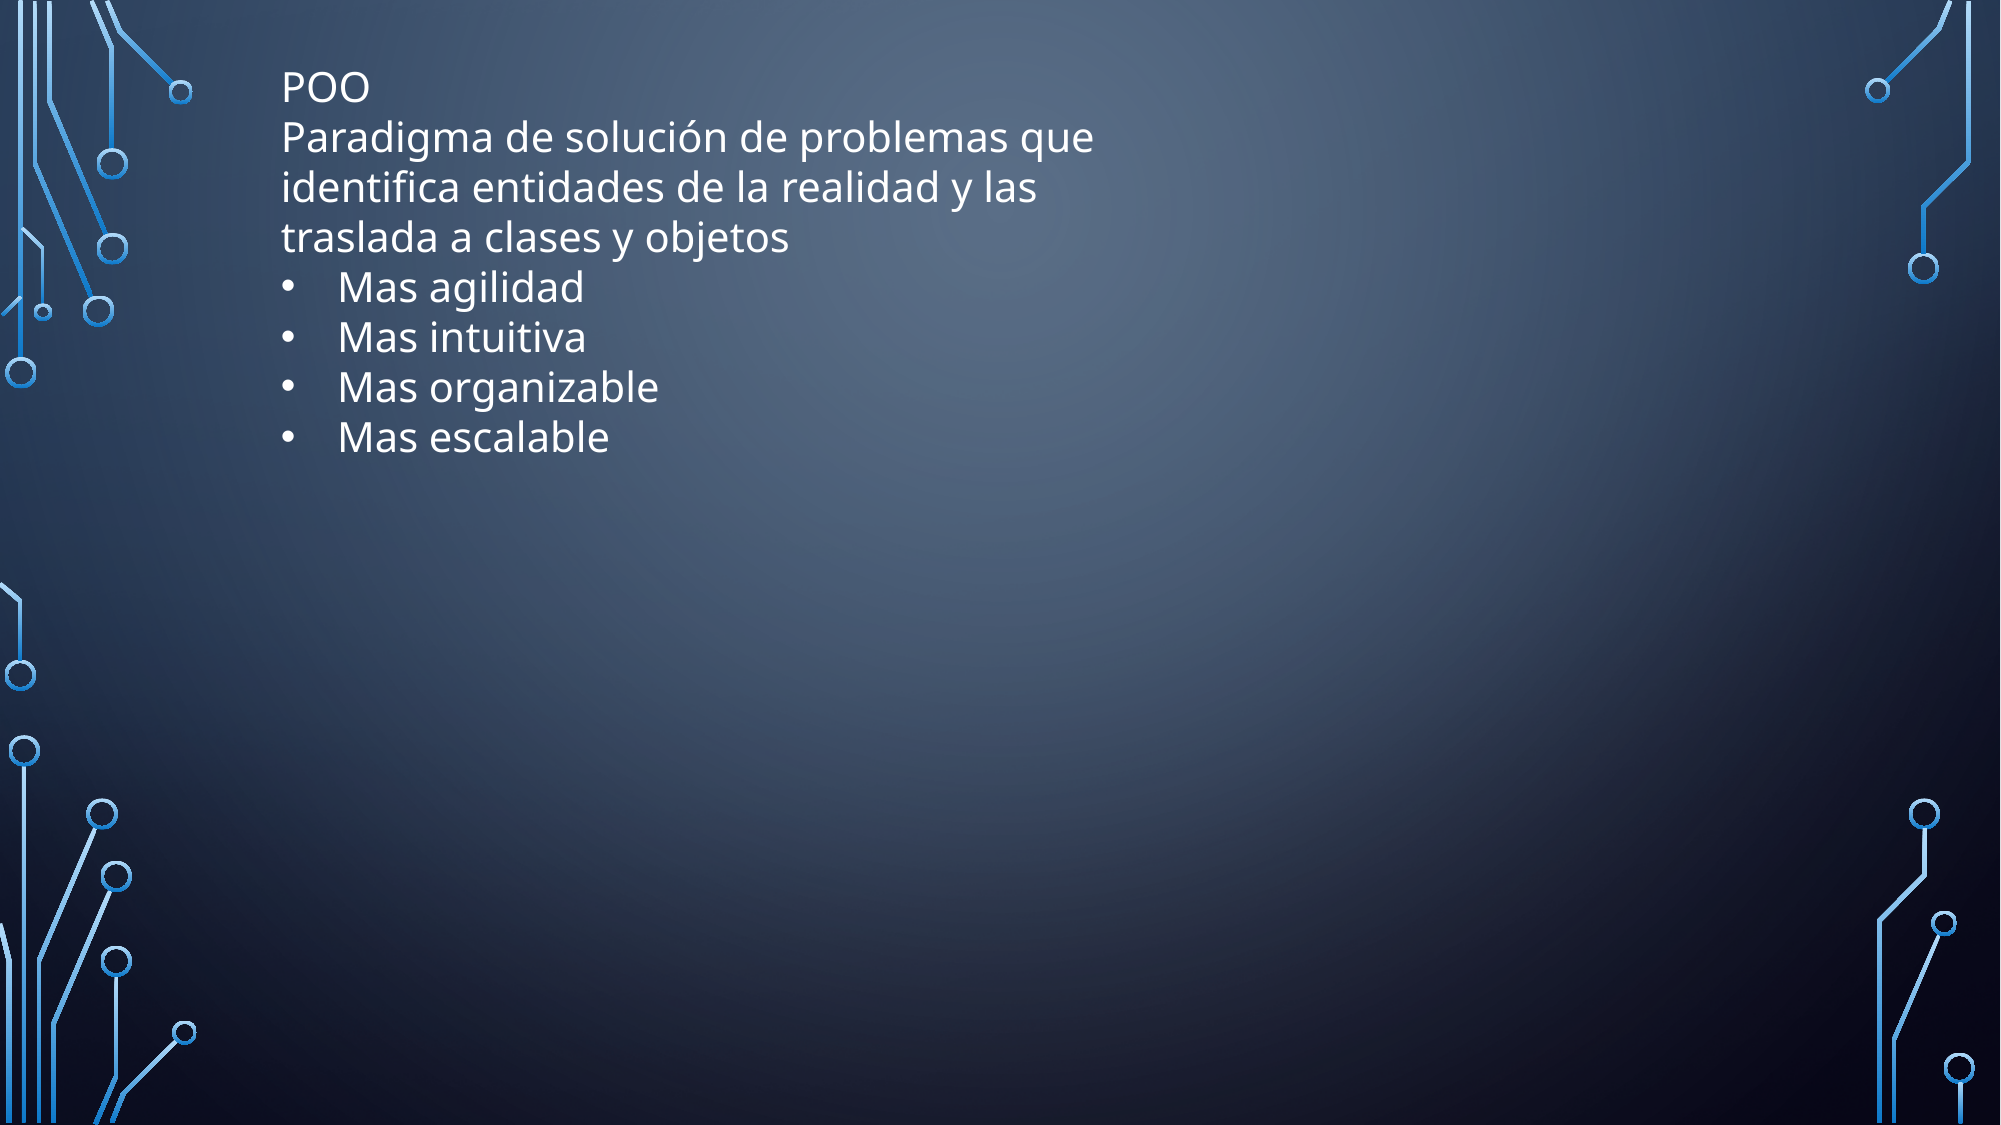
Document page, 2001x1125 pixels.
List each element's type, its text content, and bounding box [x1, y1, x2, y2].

text_box POO Paradigma de solución de problemas que identifica entidades de la realidad y las traslada a clases y objetos Mas agilidad Mas intuitiva Mas organizable Mas escalable [266, 53, 1181, 469]
